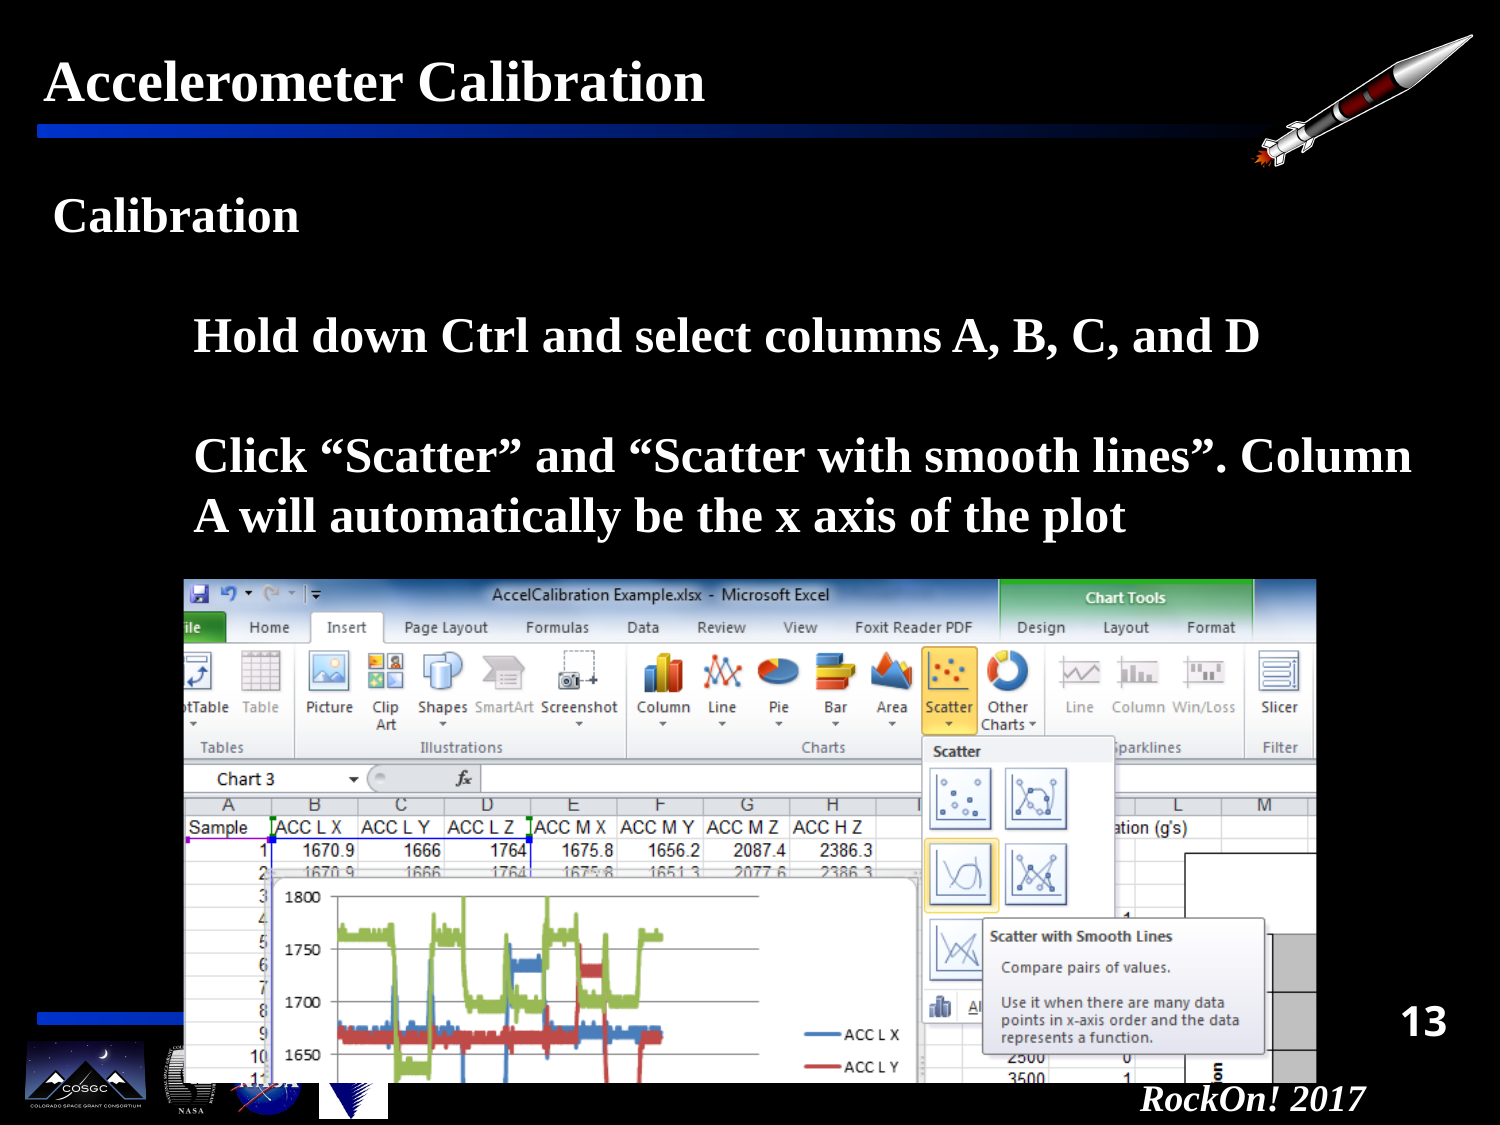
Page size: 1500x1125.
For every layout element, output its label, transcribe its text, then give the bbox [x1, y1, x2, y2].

picture [158, 556, 1317, 1119]
picture [24, 1041, 147, 1113]
text_box Calibration Hold down Ctrl and select columns A, B, C, and D Click “Scatter” and “Scatter with smooth lines”. Column A will automatically be the x axis of the plot [37, 174, 1463, 610]
picture [1242, 0, 1481, 174]
text_box Accelerometer Calibration [29, 35, 722, 121]
slide_number 13 [1321, 987, 1463, 1066]
